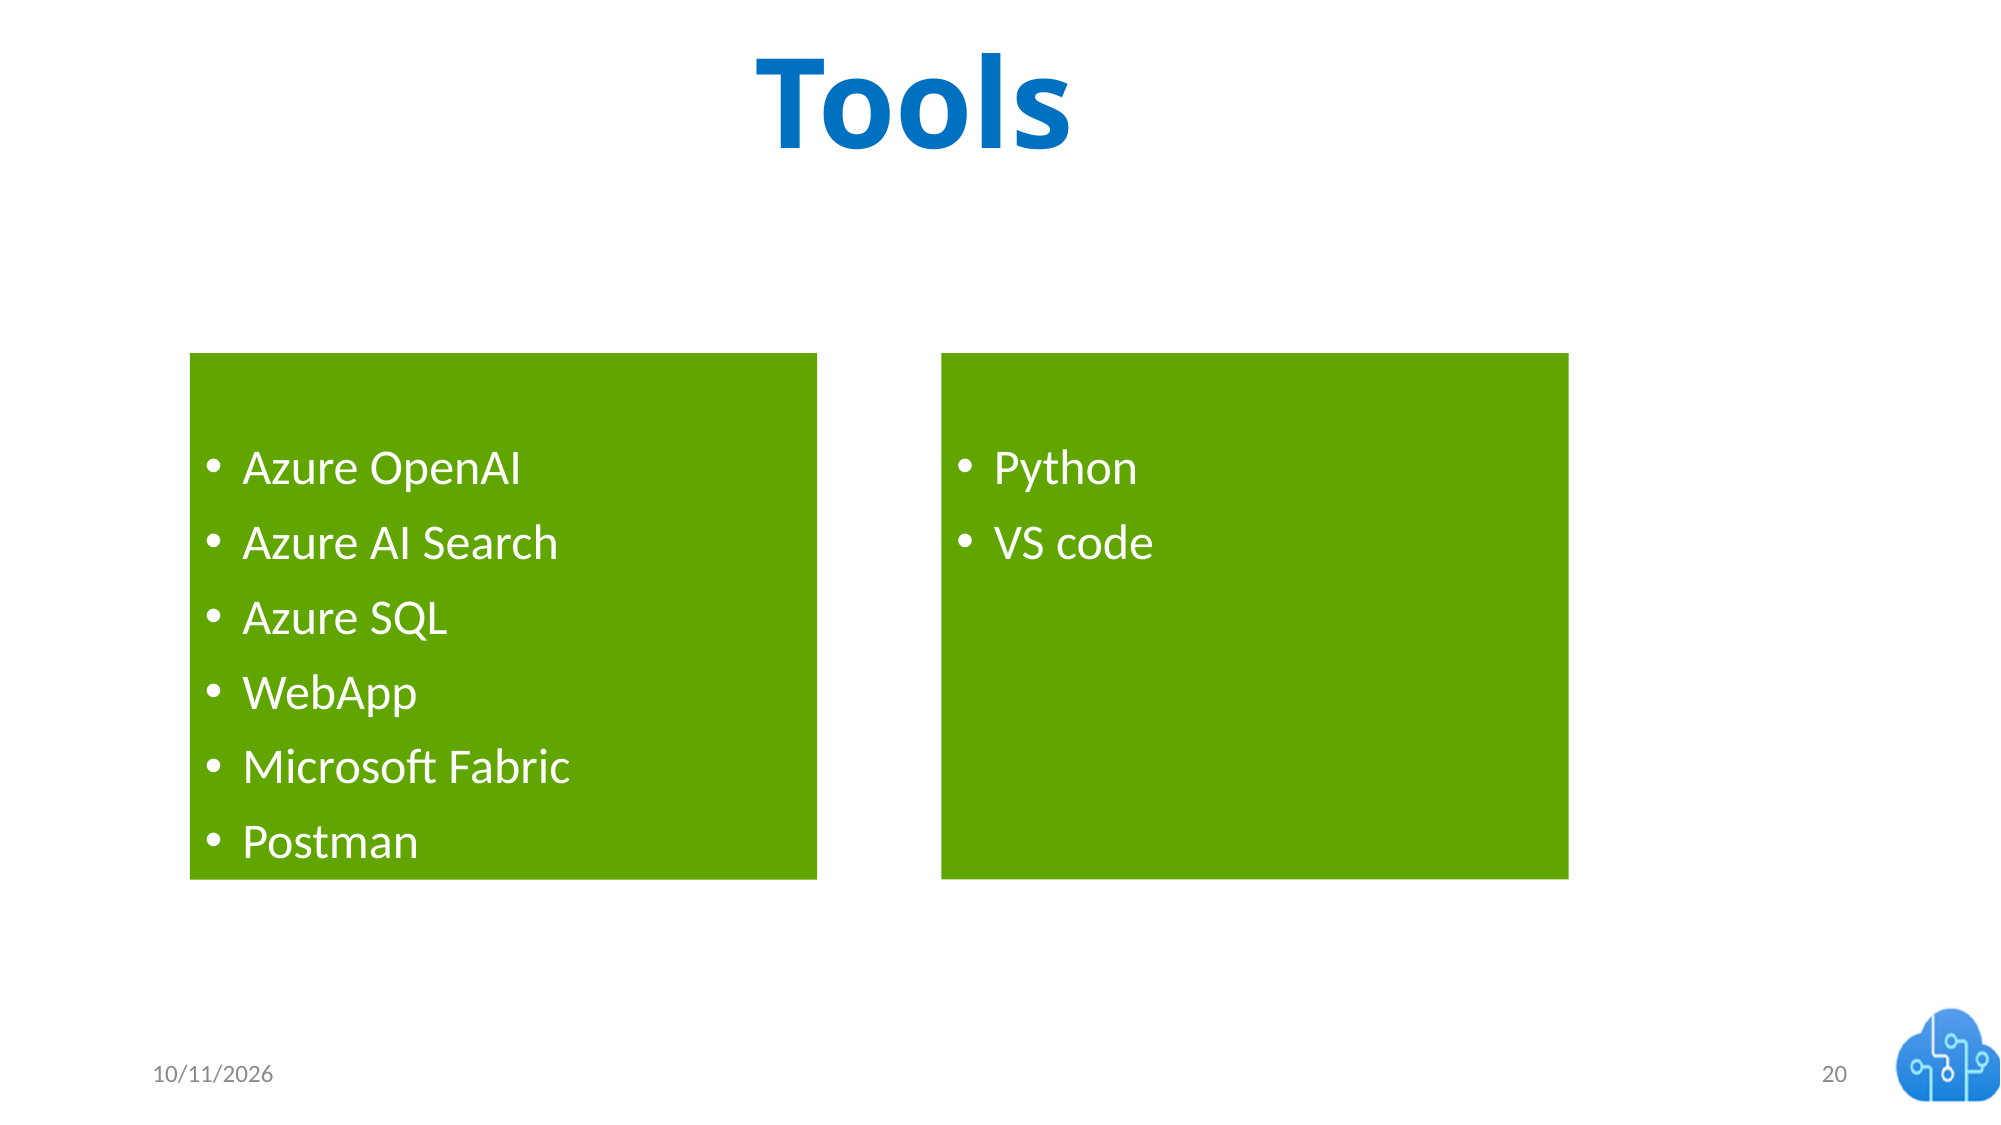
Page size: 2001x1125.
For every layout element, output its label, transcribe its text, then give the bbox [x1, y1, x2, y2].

title Tools [51, 0, 1777, 217]
picture [1894, 1005, 2000, 1108]
text_box Python VS code [941, 353, 1569, 880]
slide_number 20 [1412, 1042, 1863, 1103]
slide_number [137, 1042, 588, 1103]
list Azure OpenAI Azure AI Search Azure SQL WebApp Microsoft Fabric Postman [189, 353, 818, 880]
